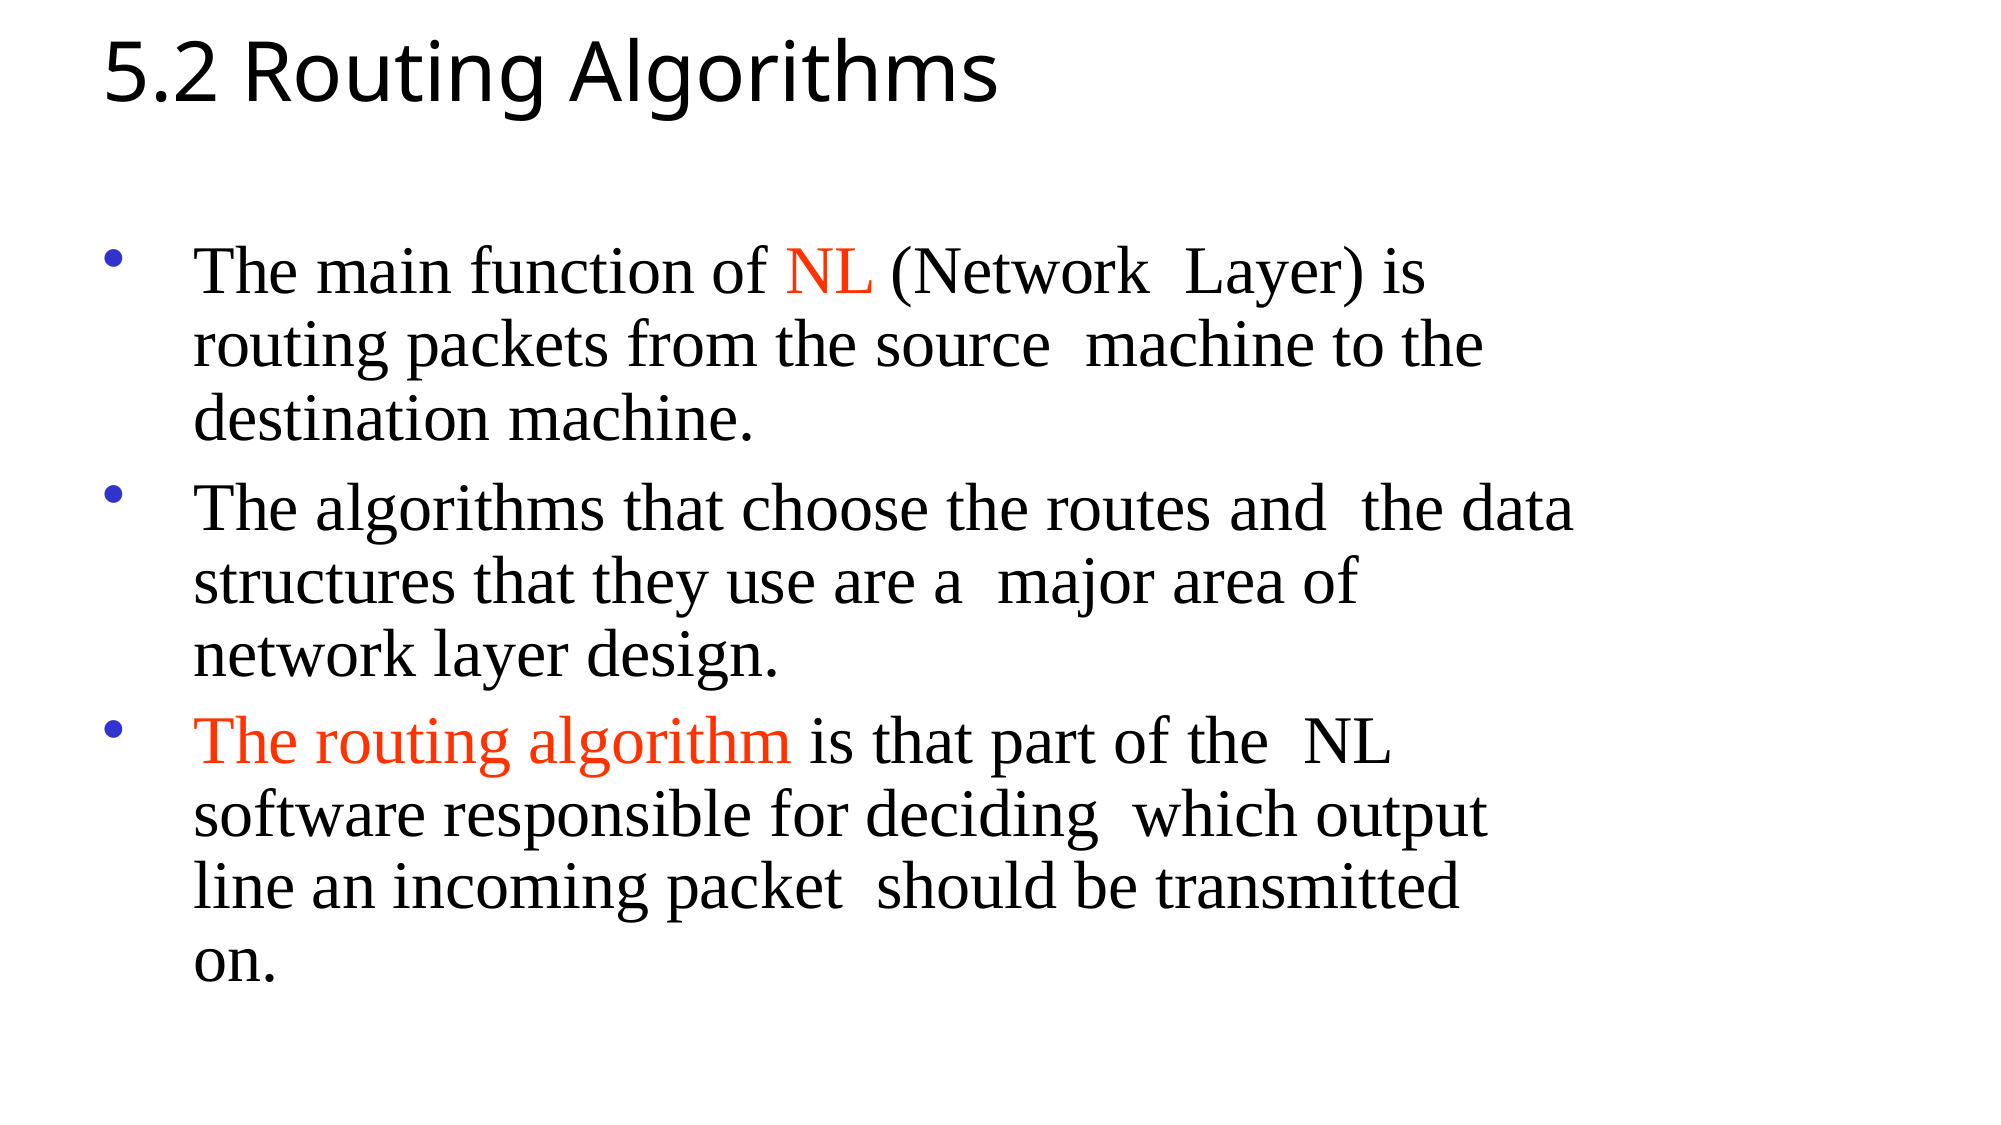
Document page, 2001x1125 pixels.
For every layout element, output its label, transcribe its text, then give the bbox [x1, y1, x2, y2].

text_box The main function of NL (Network Layer) is routing packets from the source machine to the destination machine. The algorithms that choose the routes and the data structures that they use are a major area of network layer design. The routing algorithm is that part of the NL software responsible for deciding which output line an incoming packet should be transmitted on. [101, 222, 1598, 996]
title 5.2 Routing Algorithms [101, 27, 1015, 218]
